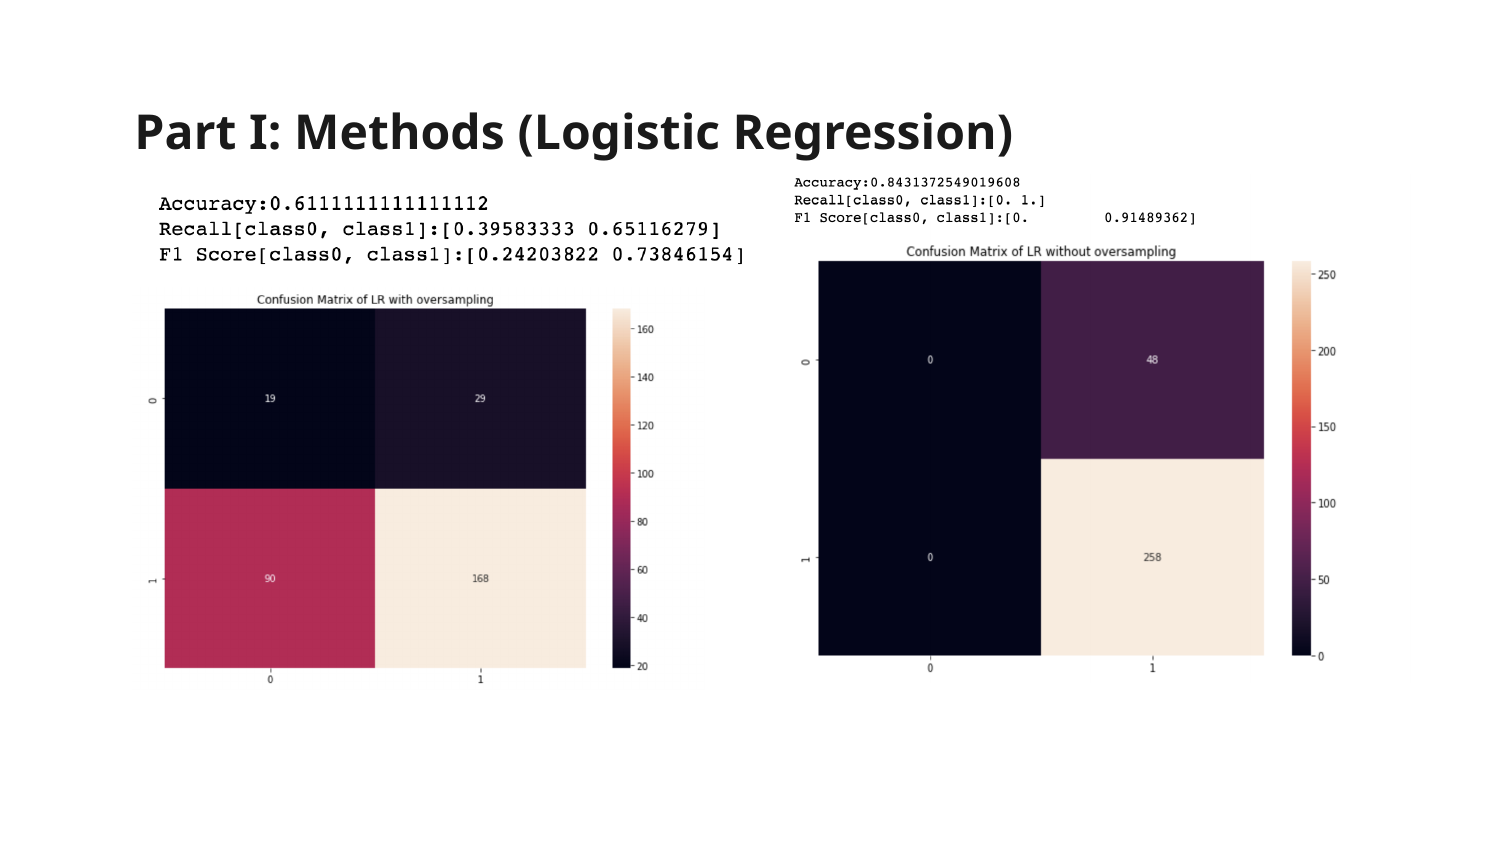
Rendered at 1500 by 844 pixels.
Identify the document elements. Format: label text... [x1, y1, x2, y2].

picture [132, 287, 706, 690]
text_box Part I: Methods (Logistic Regression) [119, 86, 1381, 175]
picture [132, 173, 1411, 684]
